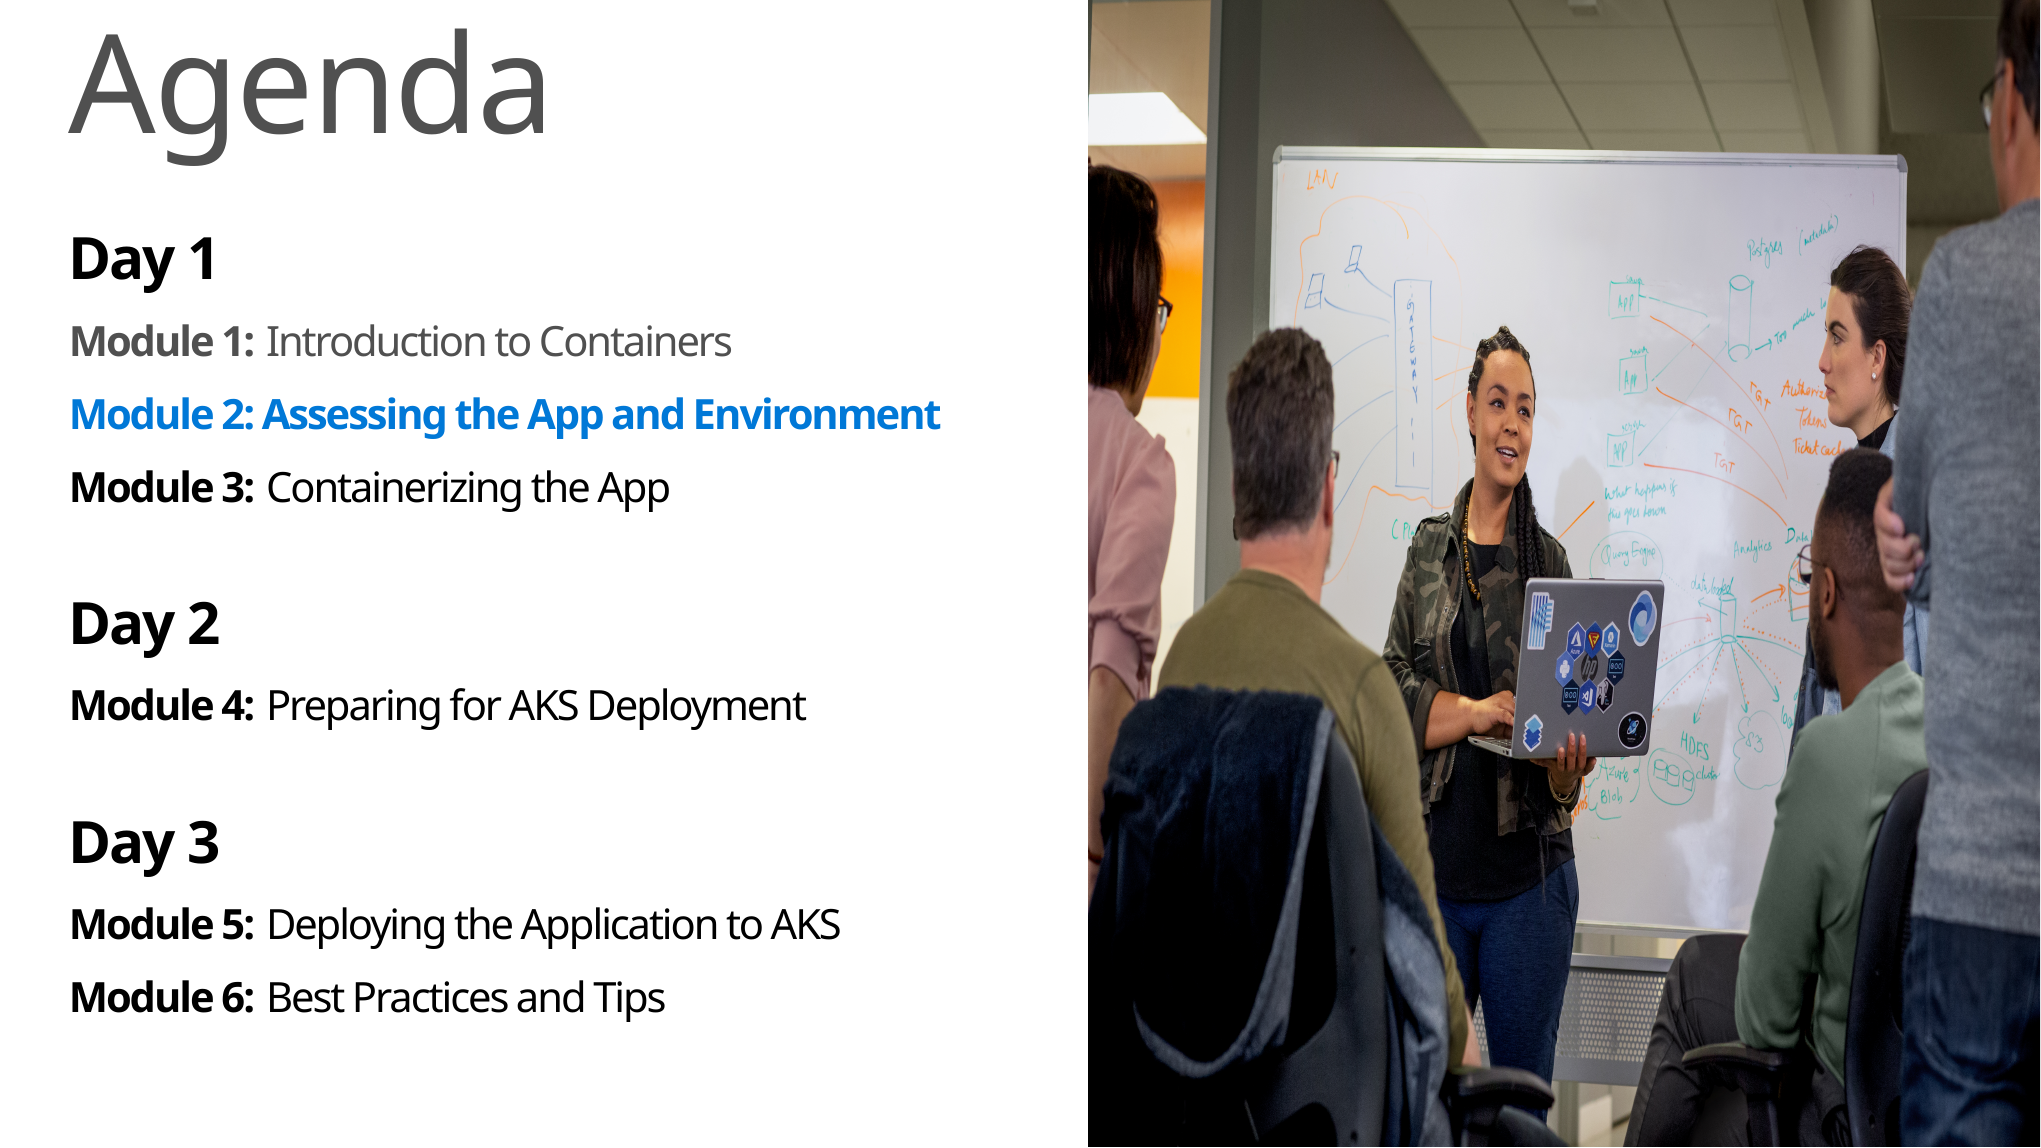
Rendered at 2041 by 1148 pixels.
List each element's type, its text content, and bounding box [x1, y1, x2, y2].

title Day 1 Module 1: Introduction to Containers Module 2: Assessing the App and Environment Module 3: Containerizing the App Day 2 Module 4: Preparing for AKS Deployment Day 3 Module 5: Deploying the Application to AKS Module 6: Best Practices and Tips [45, 203, 1088, 1035]
picture [1088, 0, 2041, 1148]
text_box Agenda [45, 0, 997, 179]
